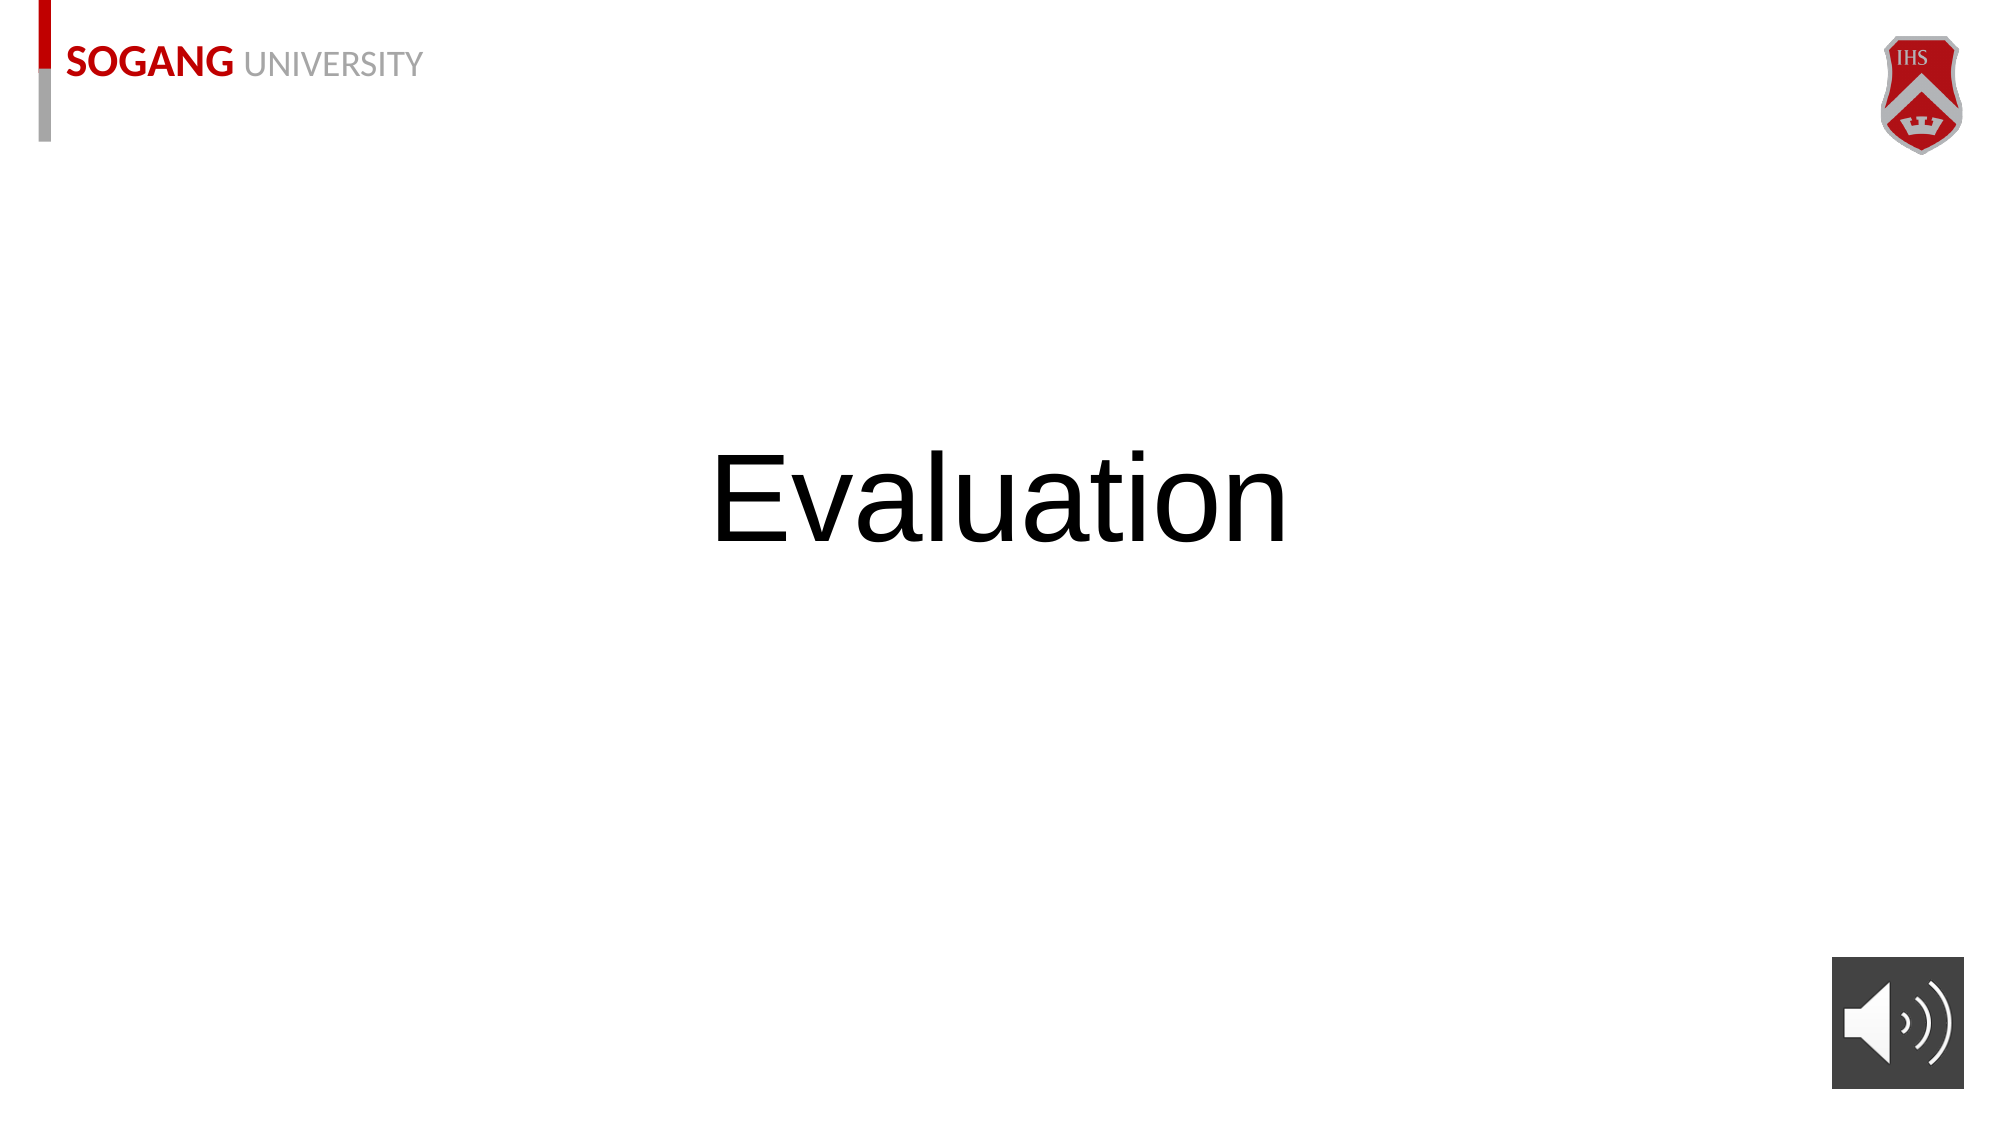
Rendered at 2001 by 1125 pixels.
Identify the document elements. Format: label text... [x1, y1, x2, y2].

picture [1862, 36, 1981, 155]
picture [1831, 956, 1965, 1090]
title Evaluation [249, 184, 1750, 576]
